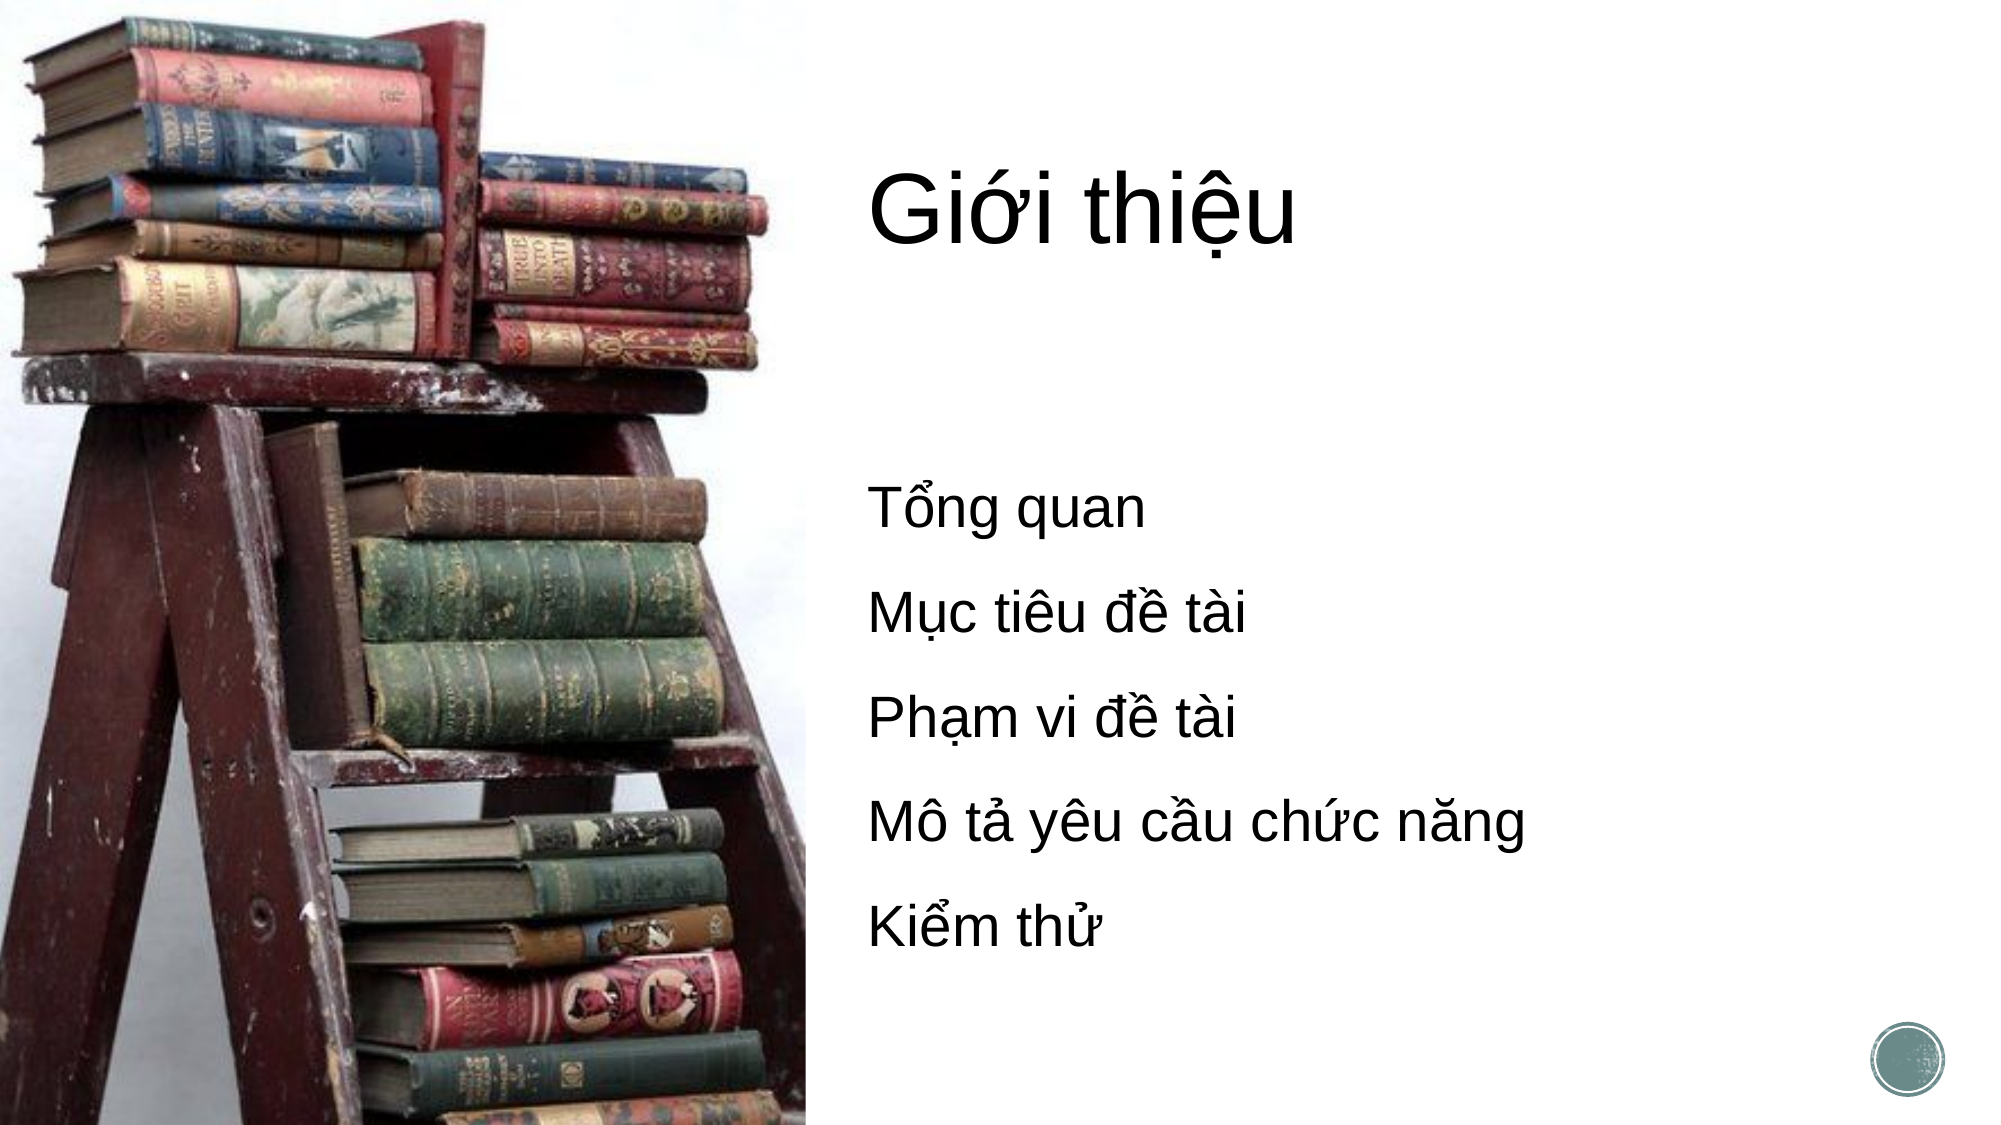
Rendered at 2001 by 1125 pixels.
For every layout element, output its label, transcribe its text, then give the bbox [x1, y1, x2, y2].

picture [0, 0, 806, 1125]
list Tổng quan Mục tiêu đề tài Phạm vi đề tài Mô tả yêu cầu chức năng Kiểm thử [852, 357, 1894, 1022]
title Giới thiệu [852, 79, 1894, 344]
